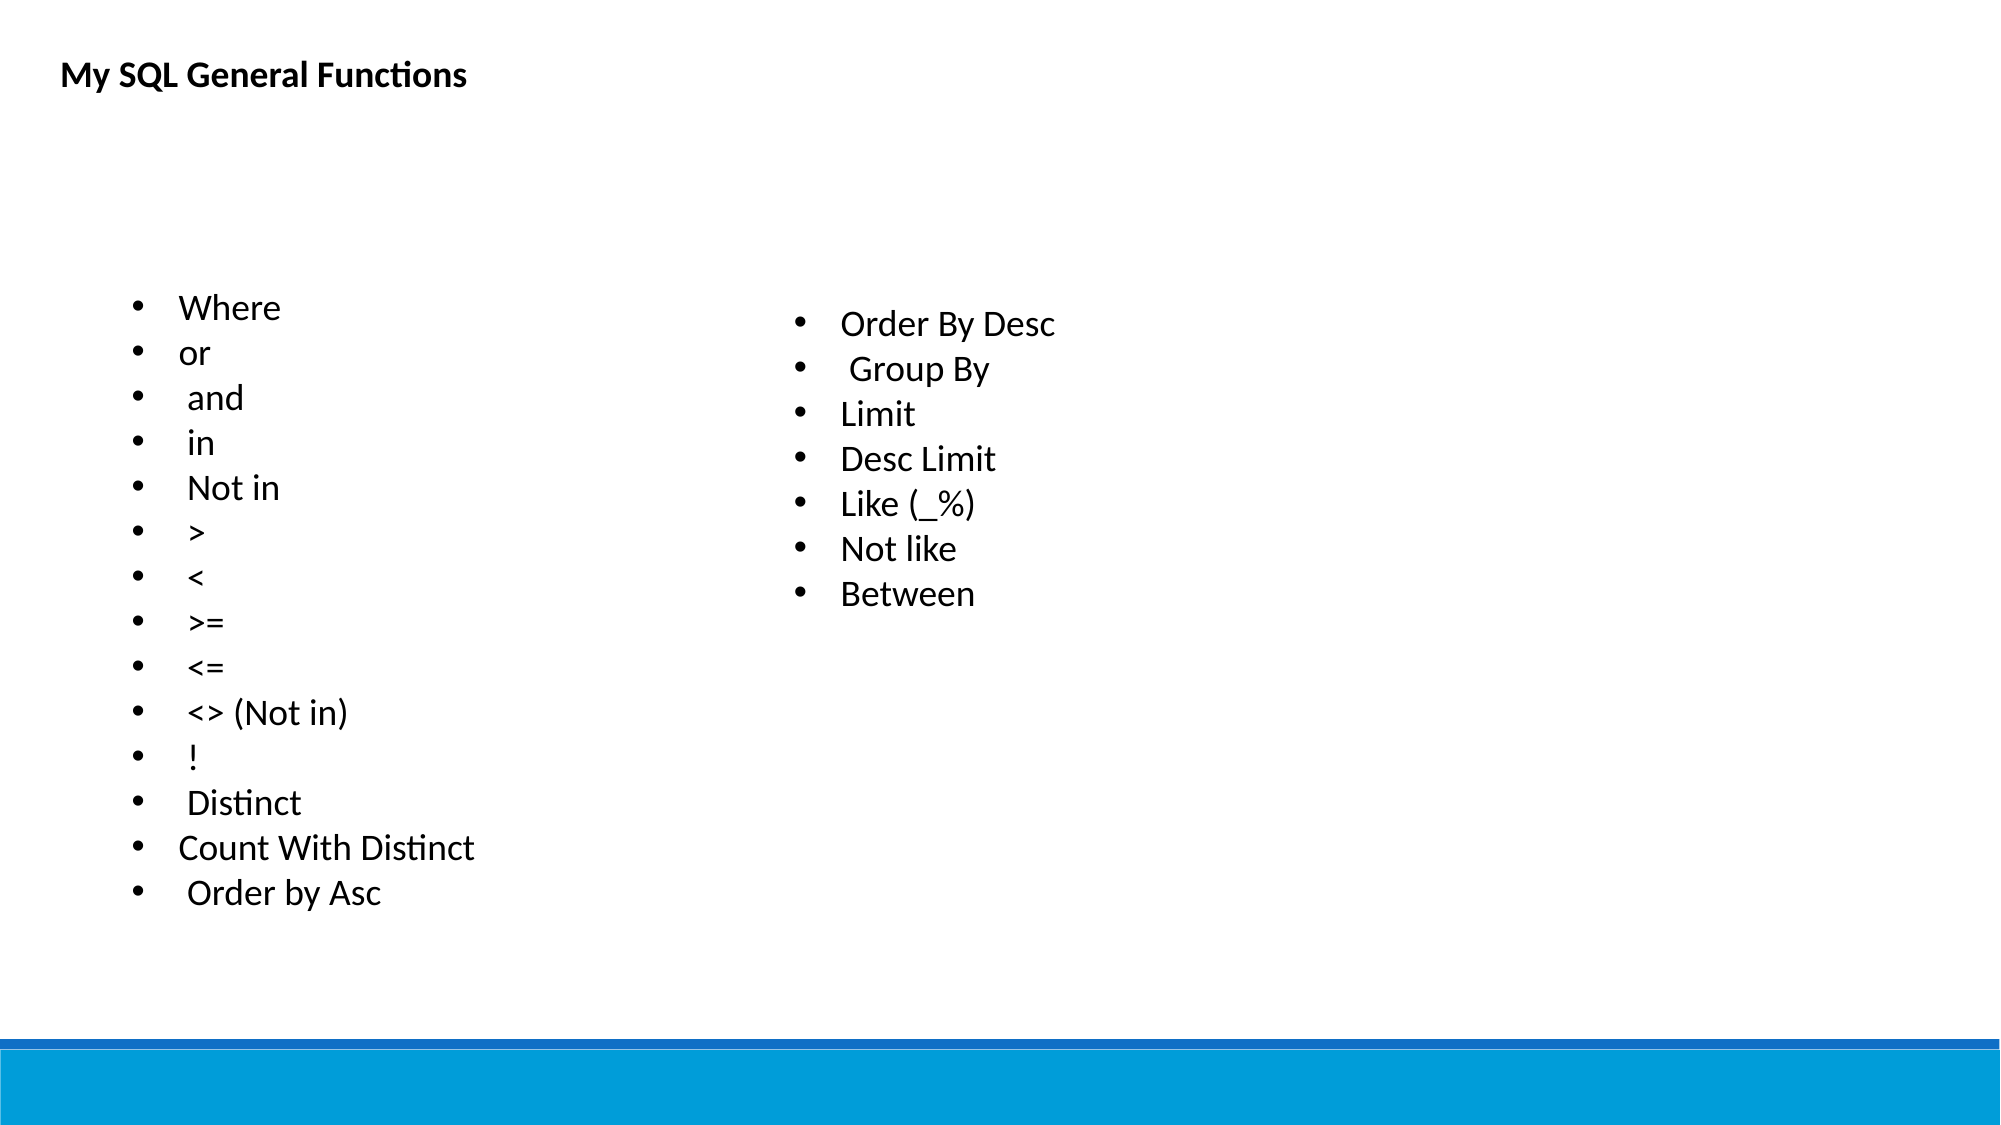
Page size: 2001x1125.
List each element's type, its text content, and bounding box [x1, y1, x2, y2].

text_box Order By Desc Group By Limit Desc Limit Like (_%) Not like Between [779, 291, 1320, 667]
text_box Where or and in Not in > < >= <= <> (Not in) ! Distinct Count With Distinct Order by Asc [116, 275, 699, 921]
text_box My SQL General Functions [45, 42, 1731, 103]
